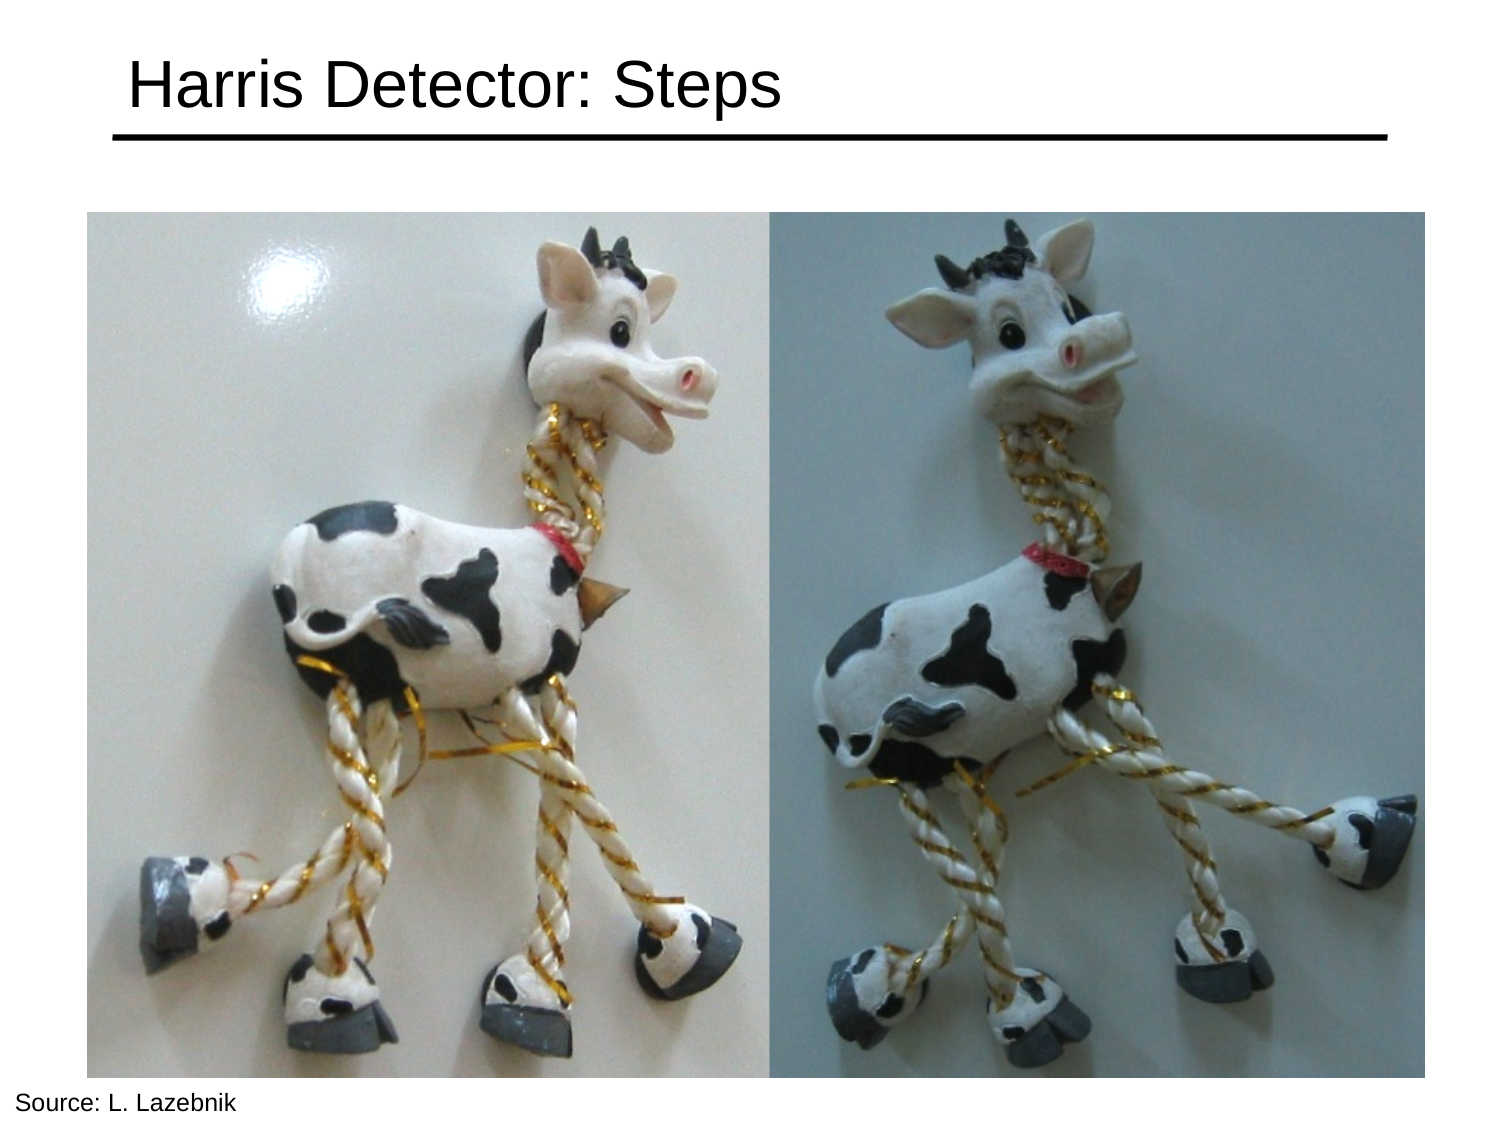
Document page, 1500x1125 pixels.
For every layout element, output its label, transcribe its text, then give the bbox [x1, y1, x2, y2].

title Harris Detector: Steps [112, 12, 1388, 151]
text_box Source: L. Lazebnik [0, 1079, 290, 1125]
picture [87, 212, 1426, 1078]
